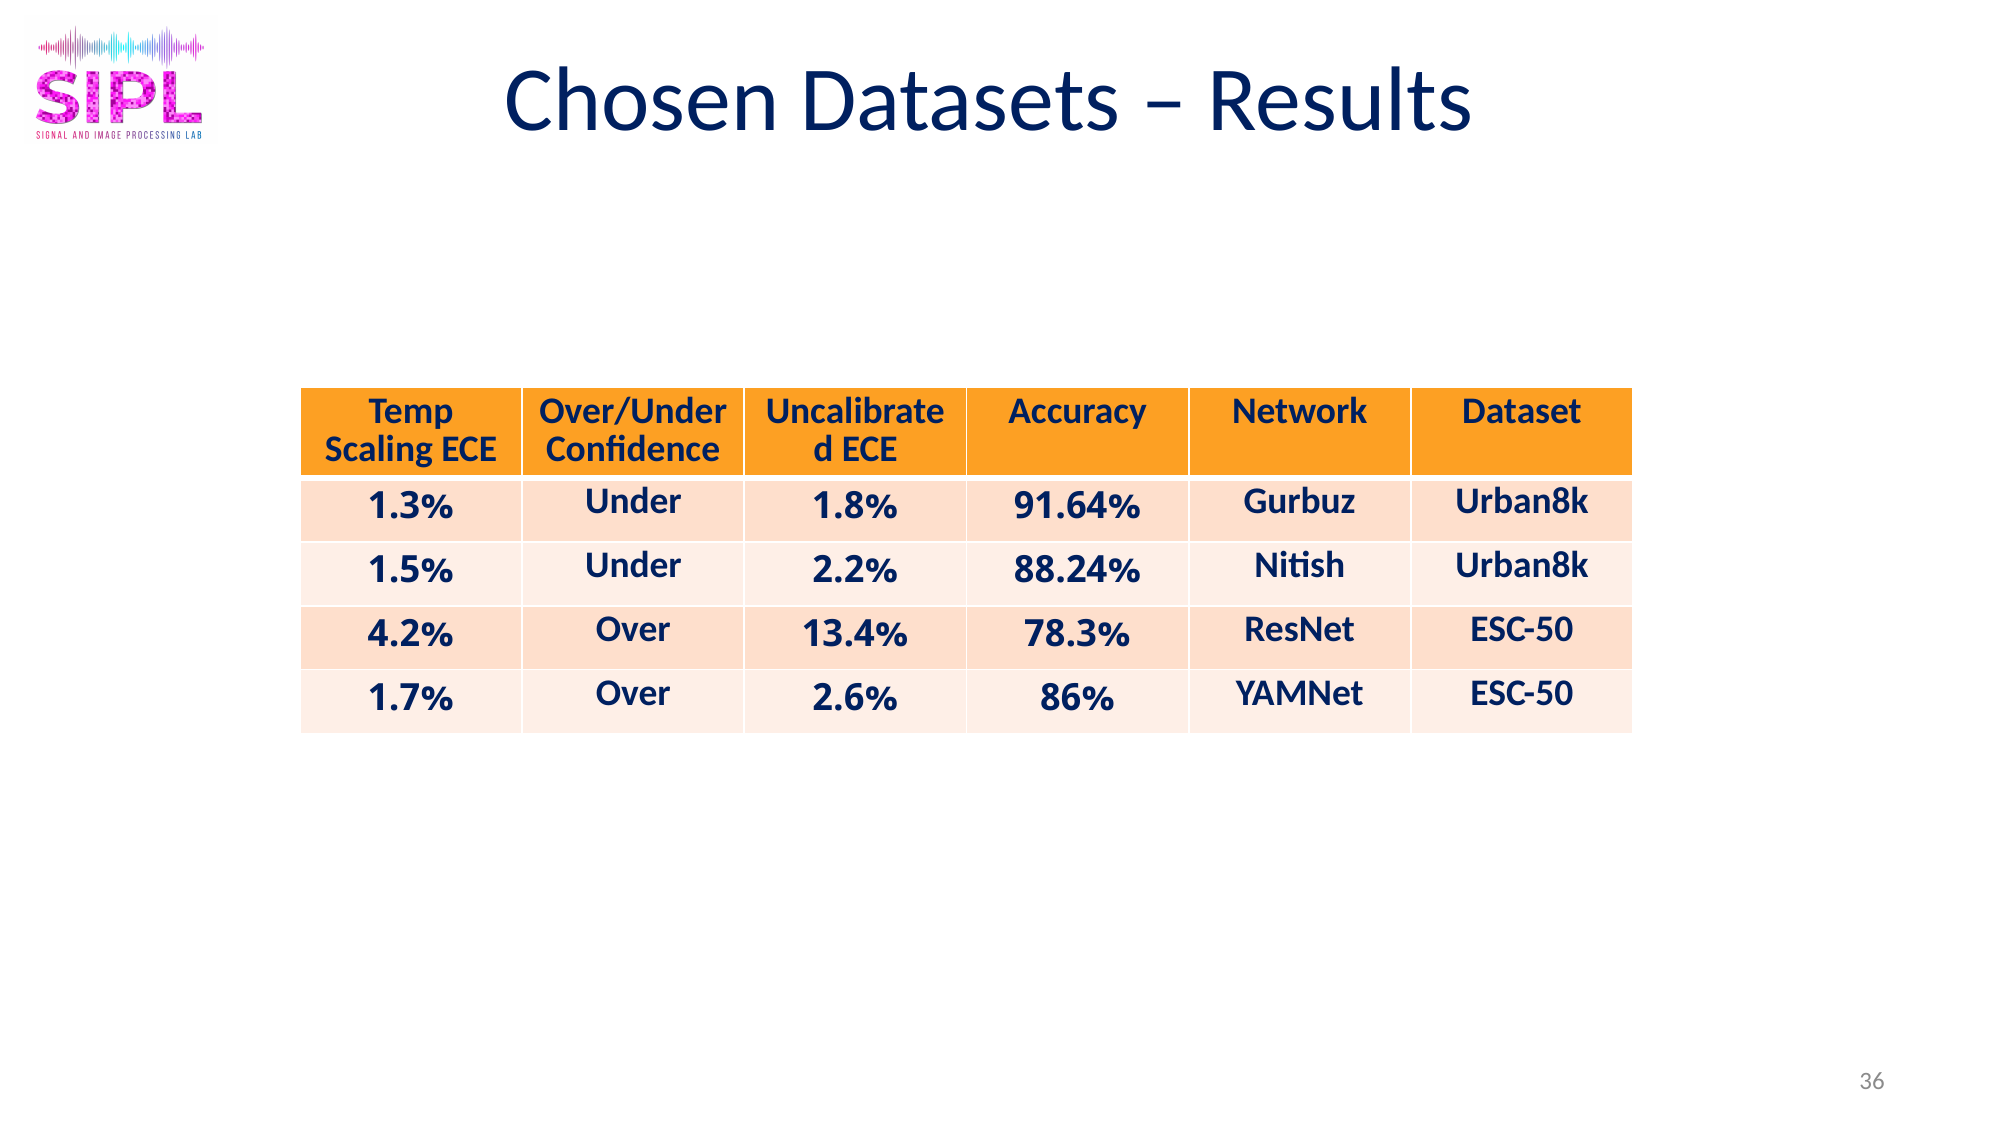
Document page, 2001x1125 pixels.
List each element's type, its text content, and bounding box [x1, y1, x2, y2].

table_header Temp Scaling ECE [301, 388, 521, 475]
table_cell 88.24% [967, 543, 1188, 605]
slide_number 36 [1433, 1050, 1900, 1110]
table_cell 78.3% [967, 607, 1188, 669]
table_header Uncalibrated ECE [745, 388, 966, 475]
table_cell 4.2% [301, 607, 521, 669]
table_header Accuracy [967, 388, 1188, 475]
table_cell 2.6% [745, 670, 966, 733]
table_cell 1.7% [301, 670, 521, 733]
table_cell Urban8k [1412, 543, 1632, 605]
table_header Network [1190, 388, 1410, 475]
table_cell ESC-50 [1412, 670, 1632, 733]
table_cell ESC-50 [1412, 607, 1632, 669]
picture [24, 15, 99, 144]
table_cell Nitish [1190, 543, 1410, 605]
title Chosen Datasets – Results [99, 0, 1900, 188]
table_cell ResNet [1190, 607, 1410, 669]
table_cell Over [523, 670, 743, 733]
table_cell Urban8k [1412, 481, 1632, 541]
table_cell Over [523, 607, 743, 669]
table_cell 1.3% [301, 481, 521, 541]
table_header Over/Under Confidence [523, 388, 743, 475]
table_cell 86% [967, 670, 1188, 733]
table_cell Gurbuz [1190, 481, 1410, 541]
table_cell 91.64% [967, 481, 1188, 541]
table_cell Under [523, 481, 743, 541]
table_cell 2.2% [745, 543, 966, 605]
table_cell 1.5% [301, 543, 521, 605]
table_cell 1.8% [745, 481, 966, 541]
table_cell Under [523, 543, 743, 605]
table_header Dataset [1412, 388, 1632, 475]
table_cell 13.4% [745, 607, 966, 669]
table_cell YAMNet [1190, 670, 1410, 733]
